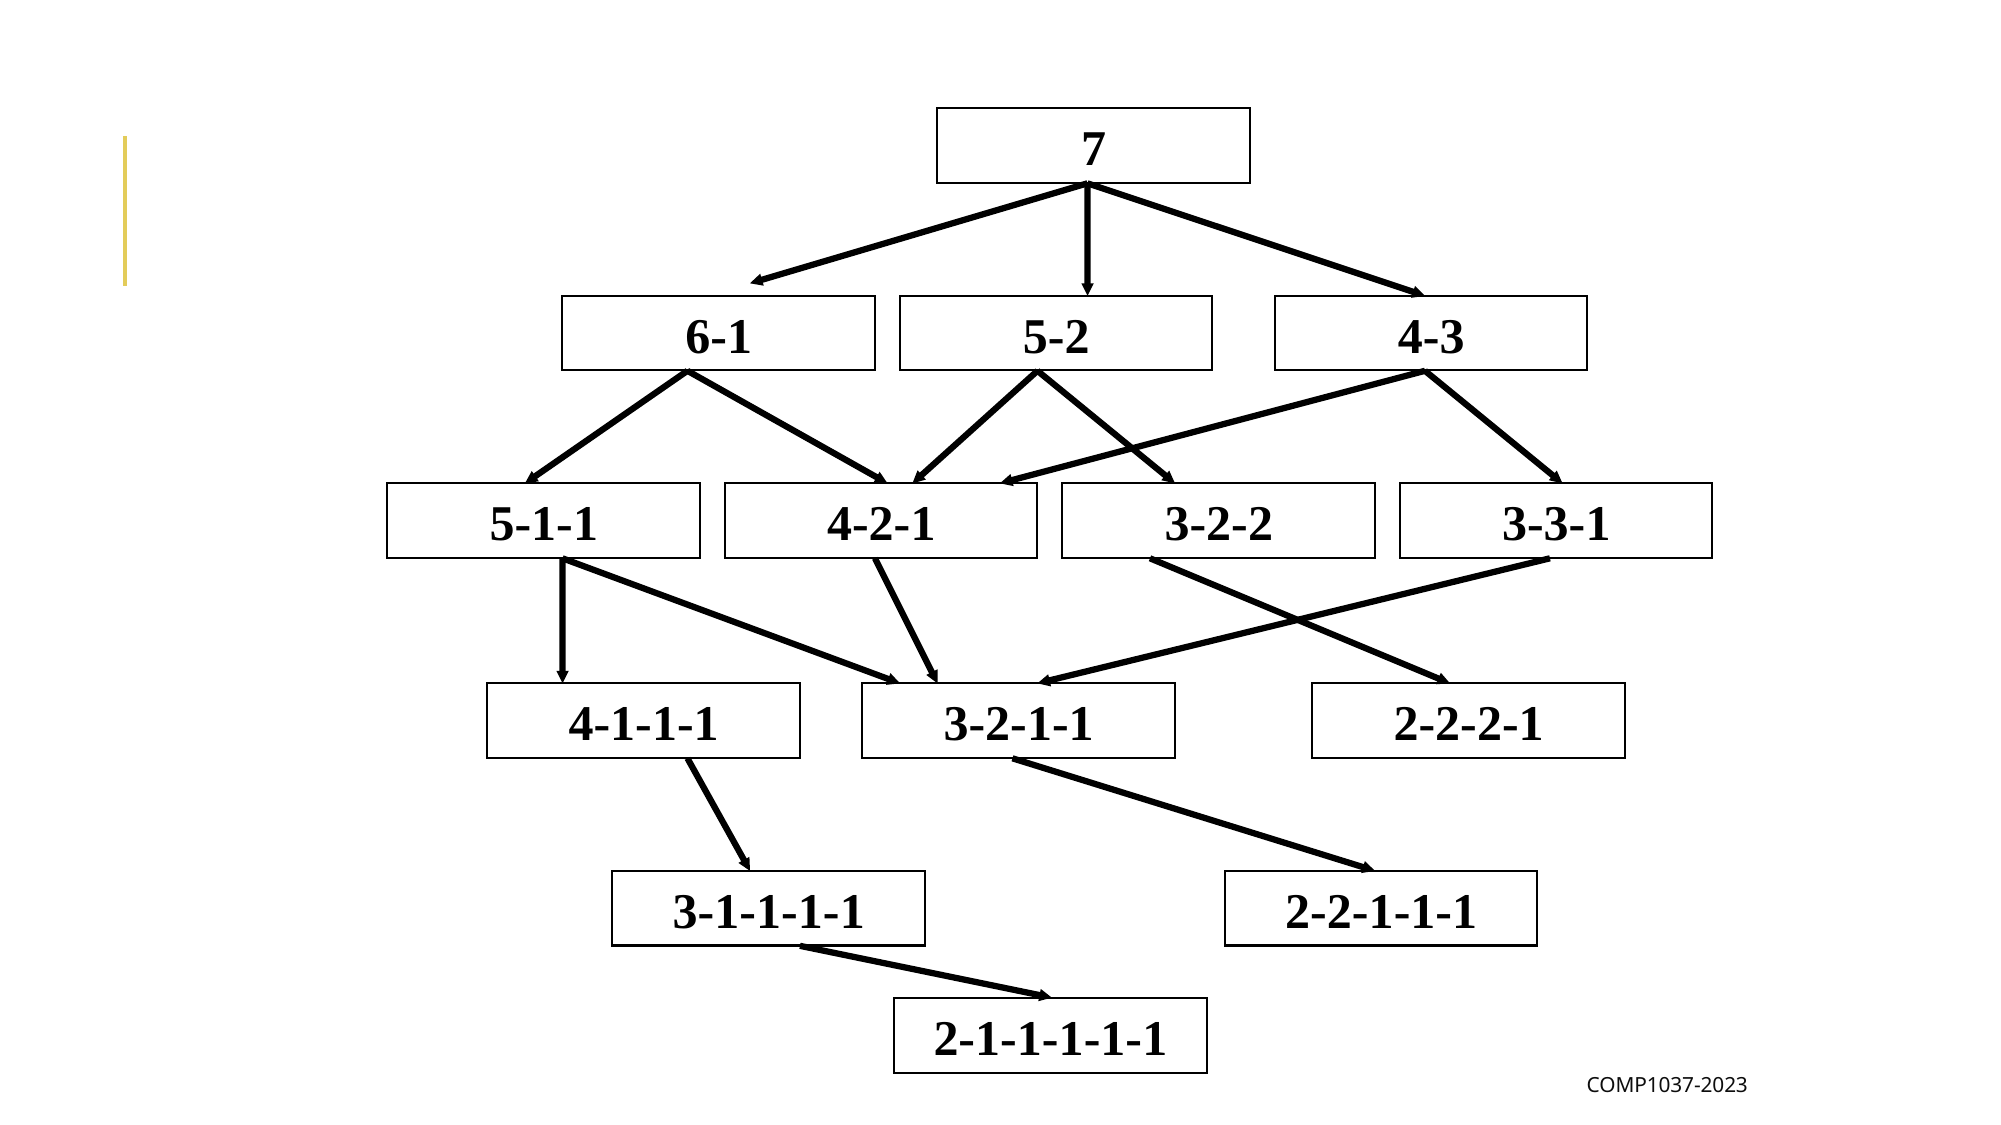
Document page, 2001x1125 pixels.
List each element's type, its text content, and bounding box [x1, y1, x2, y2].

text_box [387, 370, 1713, 561]
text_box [799, 945, 1207, 1076]
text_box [612, 758, 1538, 949]
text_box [487, 557, 1626, 761]
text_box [562, 182, 1588, 365]
text_box 7 [937, 108, 1250, 178]
footer COMP1037-2023 [794, 1061, 1763, 1107]
